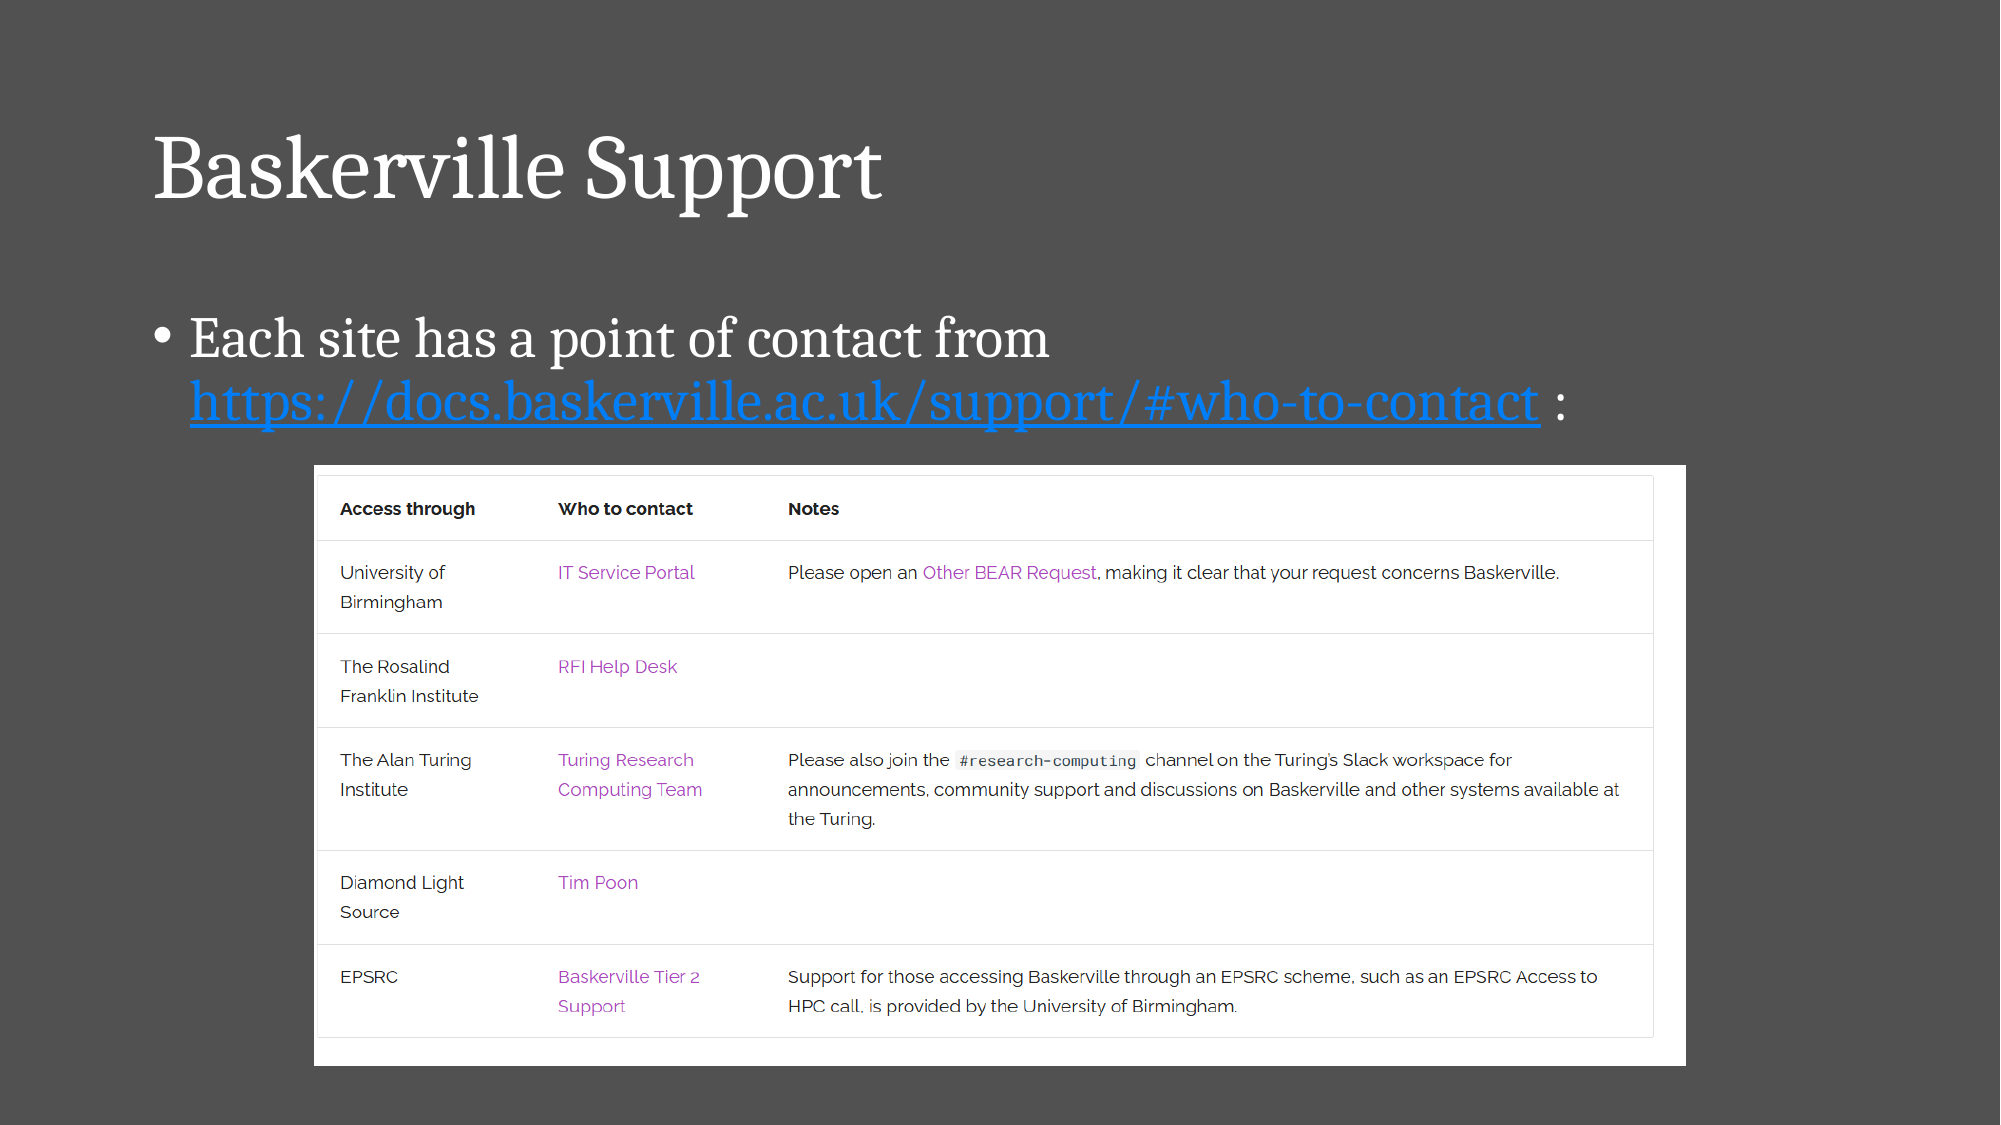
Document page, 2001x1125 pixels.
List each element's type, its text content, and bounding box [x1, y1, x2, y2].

title Baskerville Support [137, 59, 1863, 278]
picture [314, 464, 1686, 1066]
list Each site has a point of contact from https://docs.baskerville.ac.uk/support/#who-to-contact : [137, 299, 1863, 1014]
